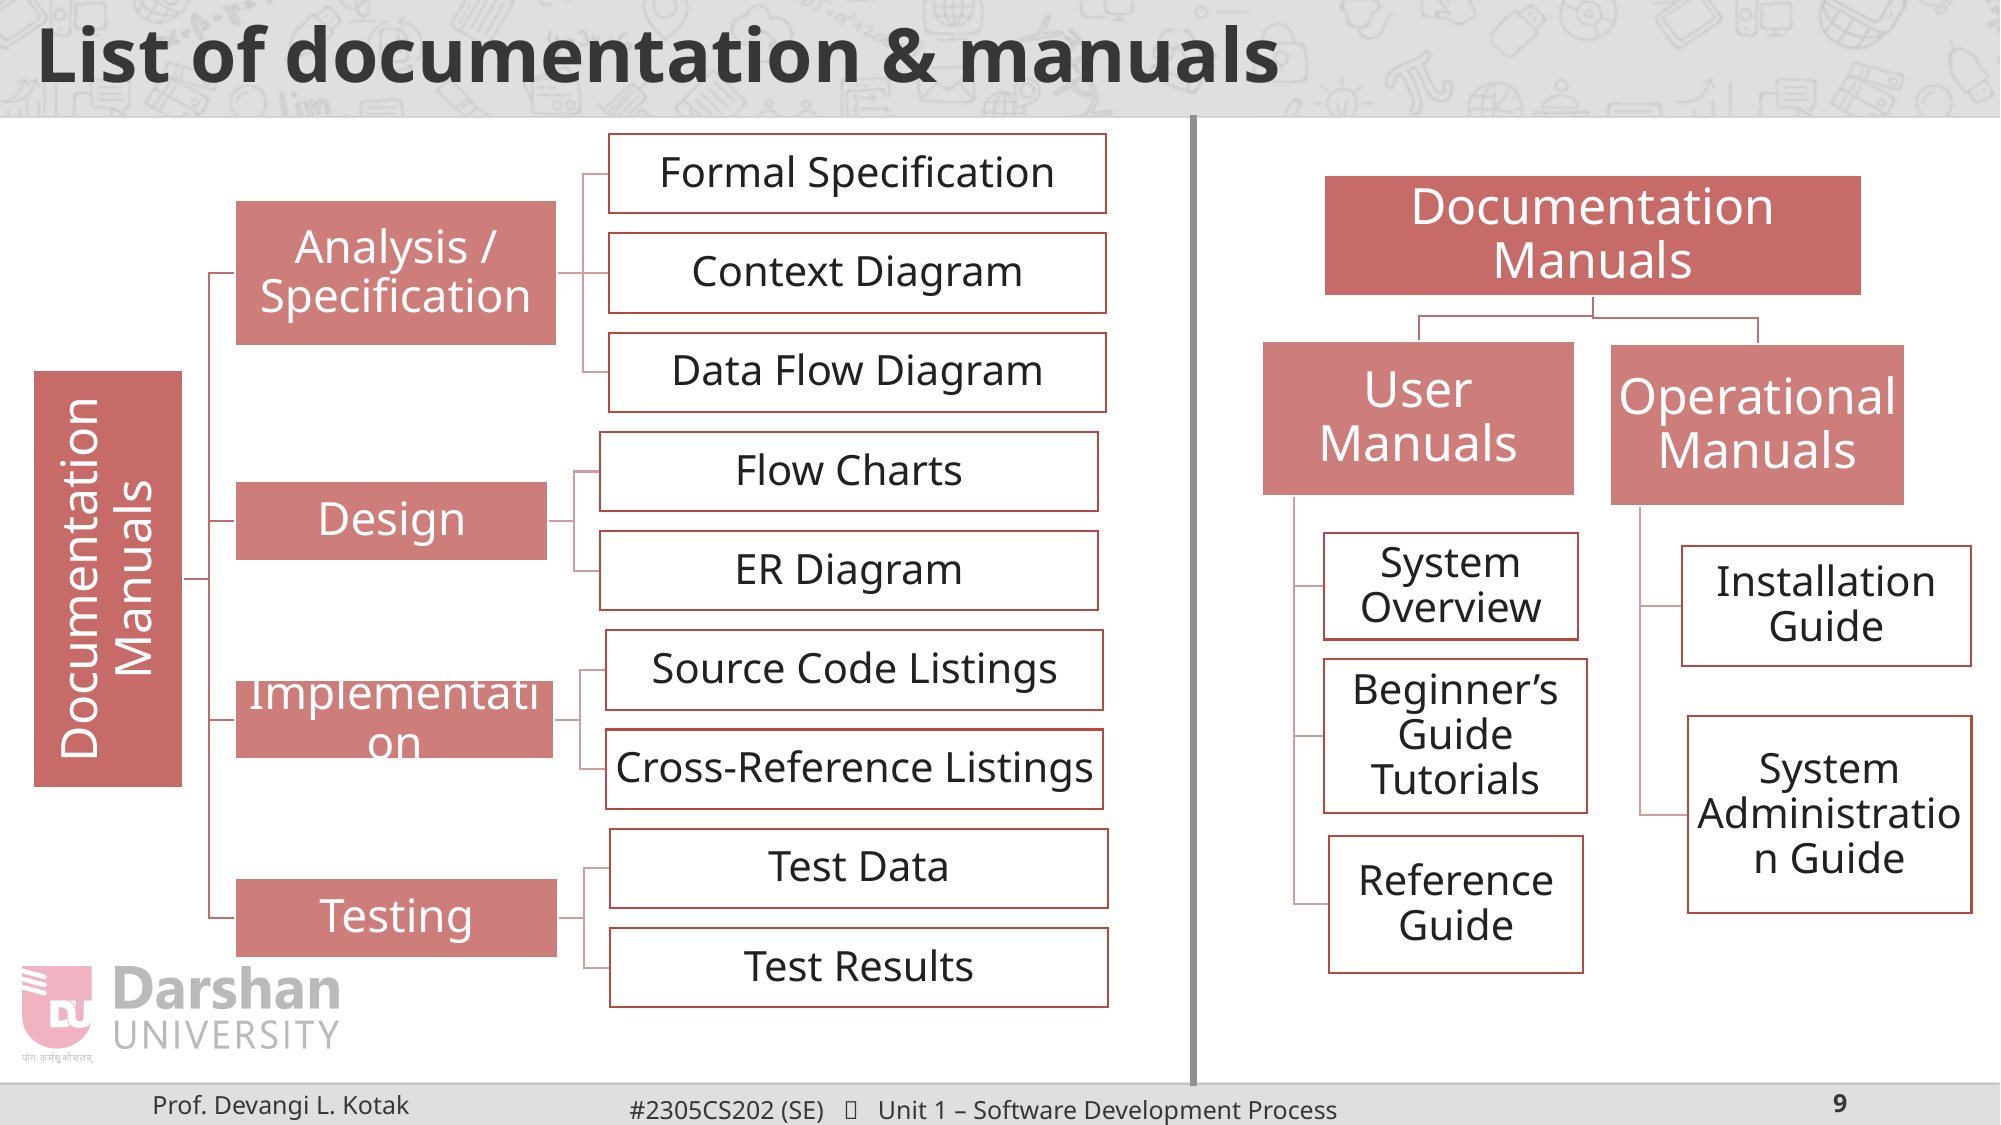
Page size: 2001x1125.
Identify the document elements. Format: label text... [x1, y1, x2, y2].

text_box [1196, 174, 2000, 1053]
title List of documentation & manuals [0, 0, 2000, 117]
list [0, 133, 1193, 1009]
